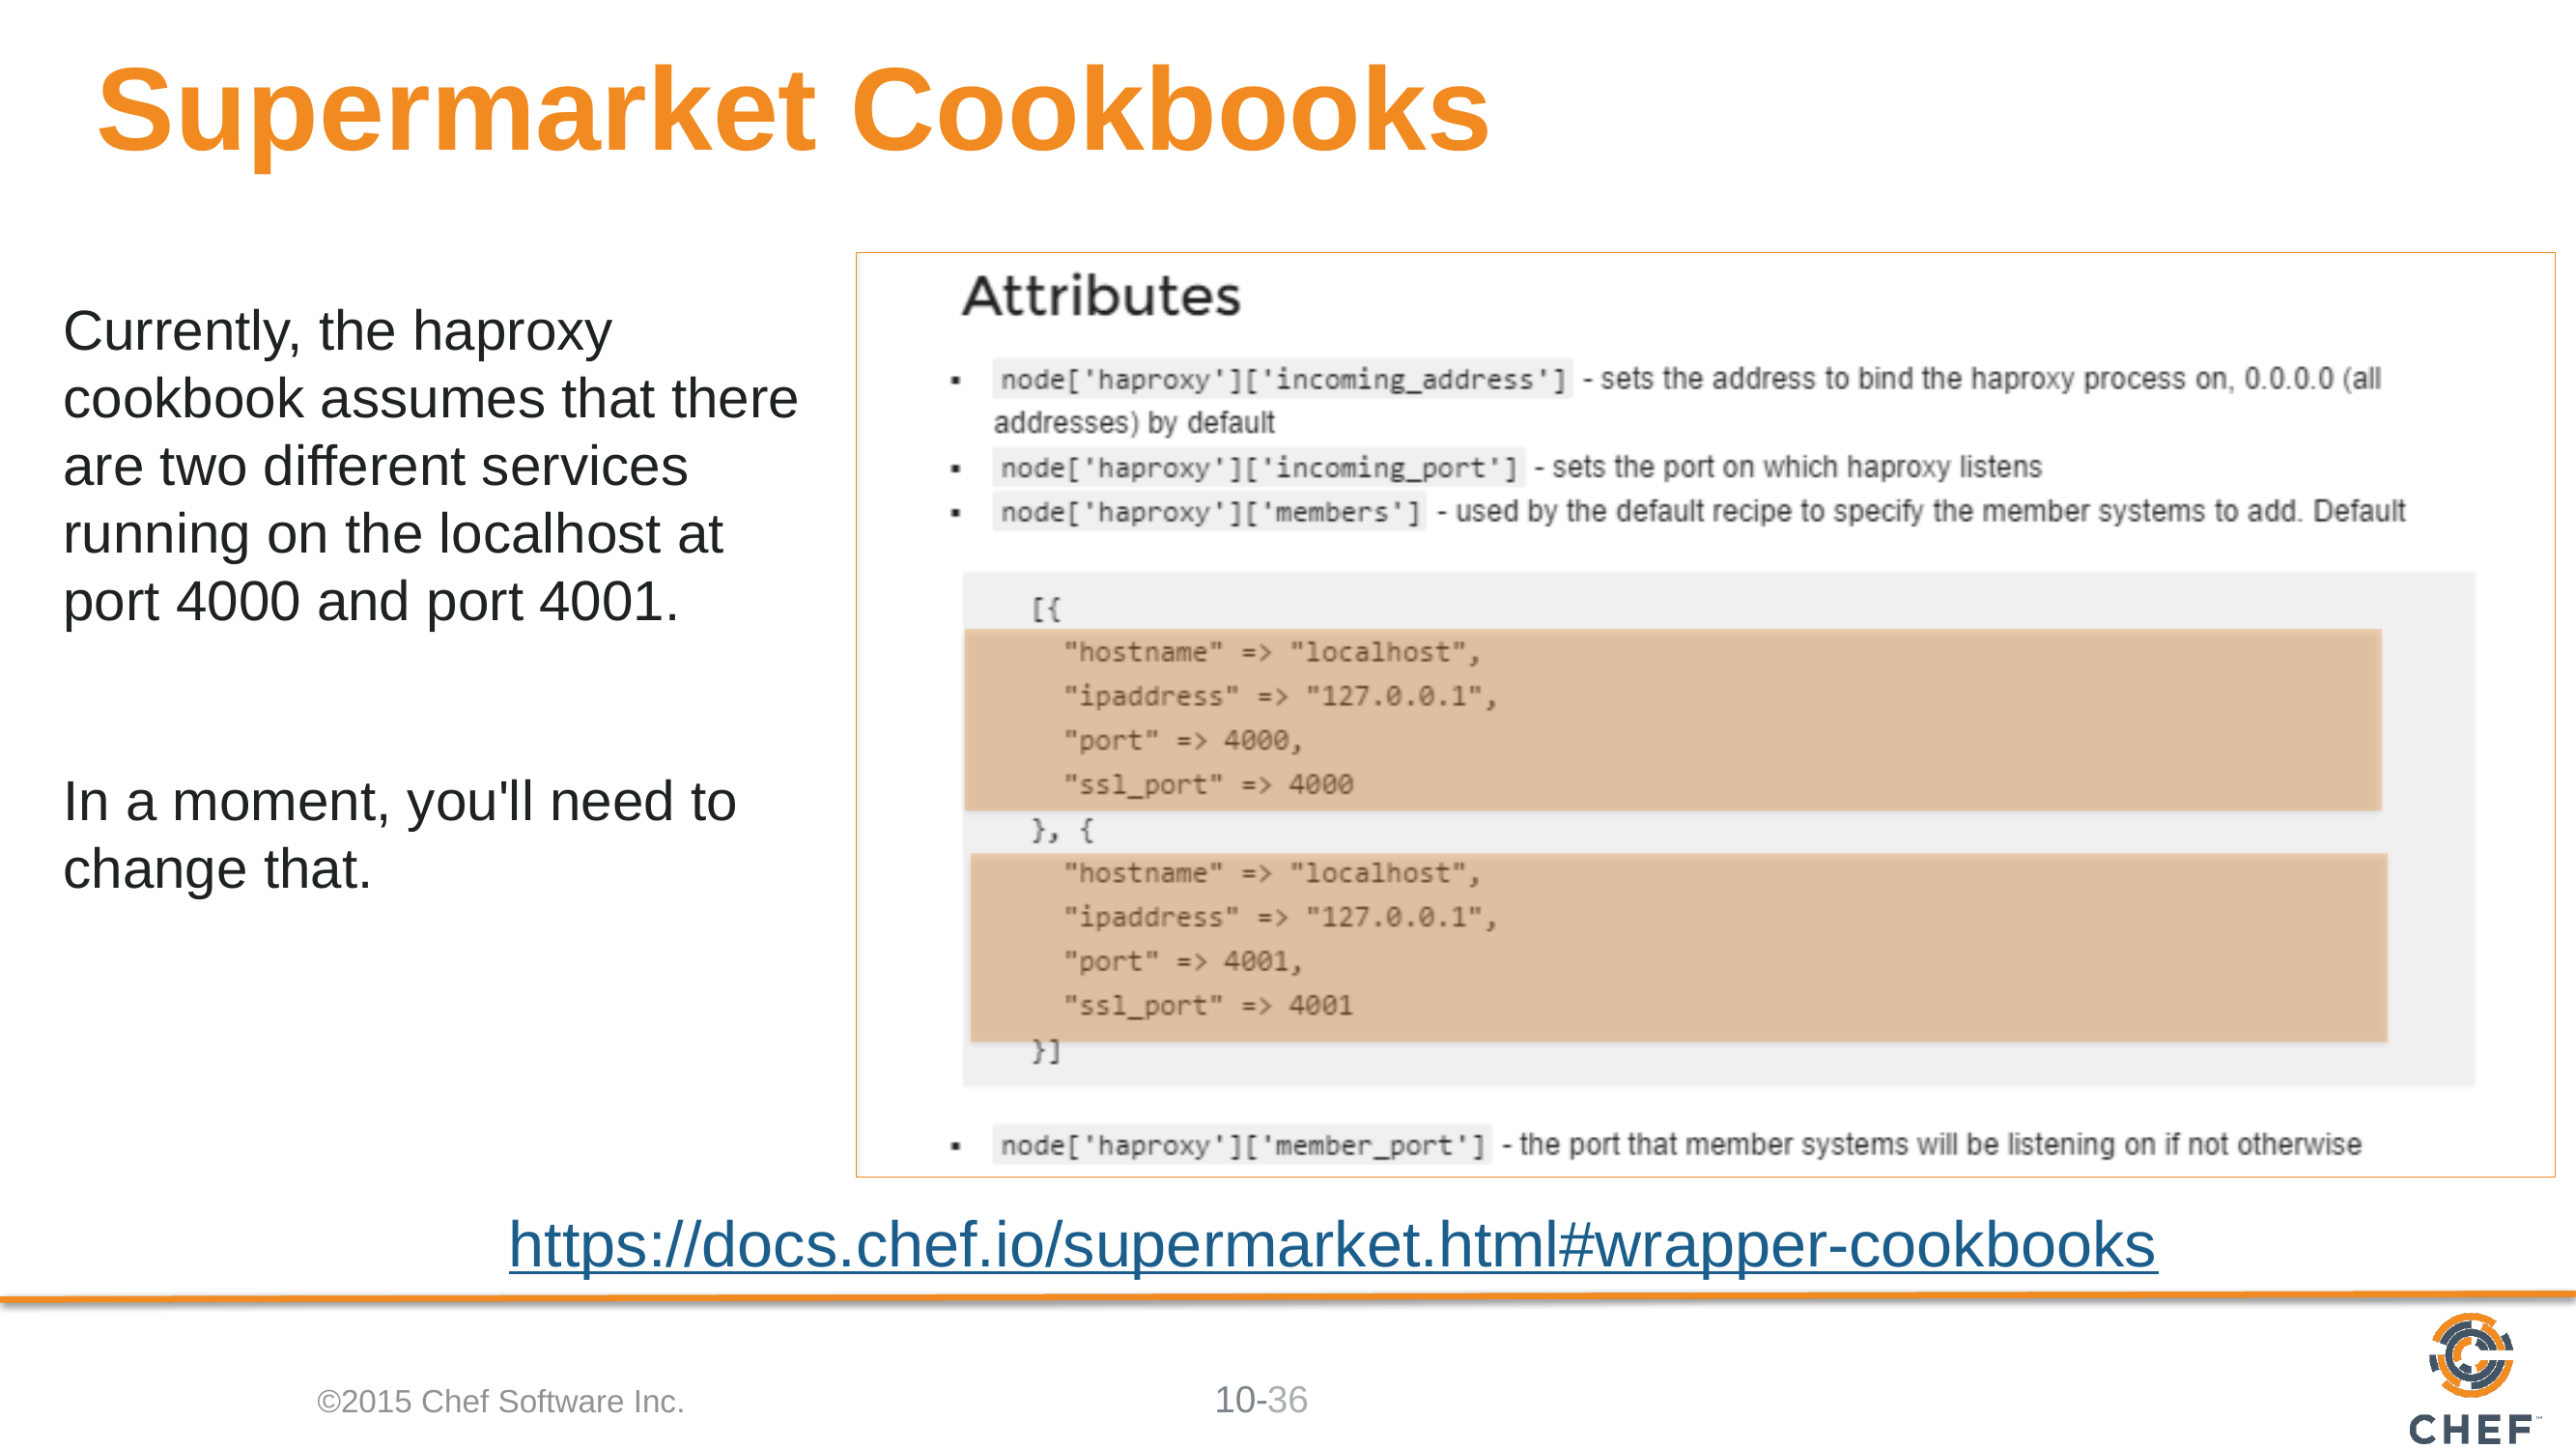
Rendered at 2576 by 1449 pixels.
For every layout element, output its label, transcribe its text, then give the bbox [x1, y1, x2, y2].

picture [2399, 1297, 2550, 1449]
text_box https://docs.chef.io/supermarket.html#wrapper-cookbooks [394, 1203, 2224, 1275]
slide_number 36 [998, 1359, 1578, 1437]
footer ©2015 Chef Software Inc. [51, 1359, 952, 1440]
list Currently, the haproxy cookbook assumes that there are two different services running on the localhost at port 4000 and port 4001. In a moment, you'll need to change that. [14, 294, 831, 1126]
title Supermarket Cookbooks [96, 48, 2463, 180]
picture [856, 252, 2556, 1178]
